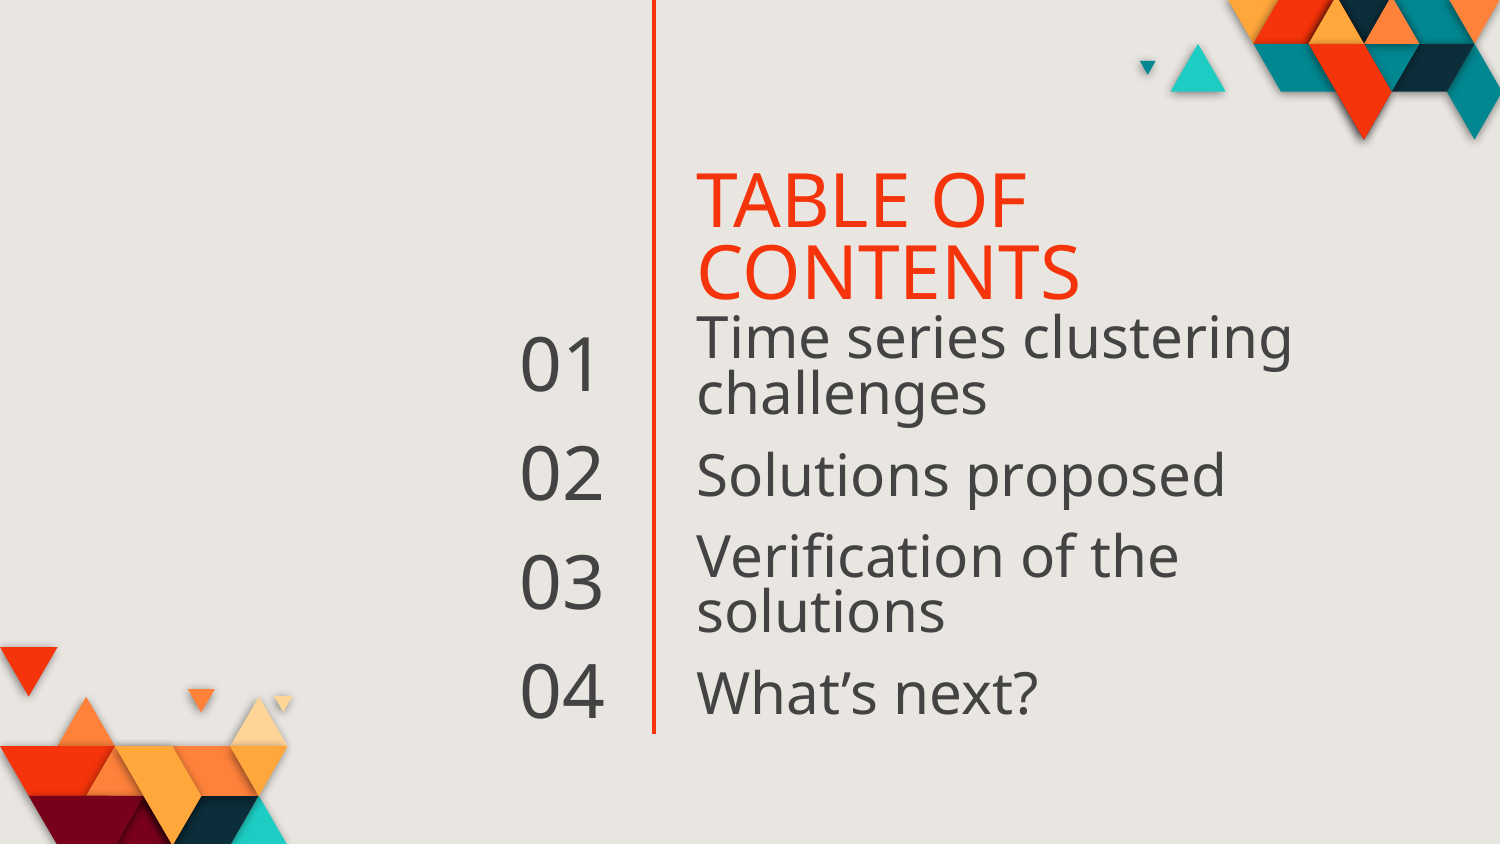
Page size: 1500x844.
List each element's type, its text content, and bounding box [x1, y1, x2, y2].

title TABLE OF CONTENTS [681, 194, 1320, 290]
title 02 [380, 431, 621, 527]
title Time series clustering challenges [681, 322, 1383, 418]
title What’s next? [681, 650, 1383, 745]
title 04 [380, 650, 621, 745]
title Verification of the solutions [681, 540, 1383, 636]
title 03 [380, 540, 621, 636]
title Solutions proposed [681, 431, 1383, 527]
title 01 [380, 322, 621, 418]
